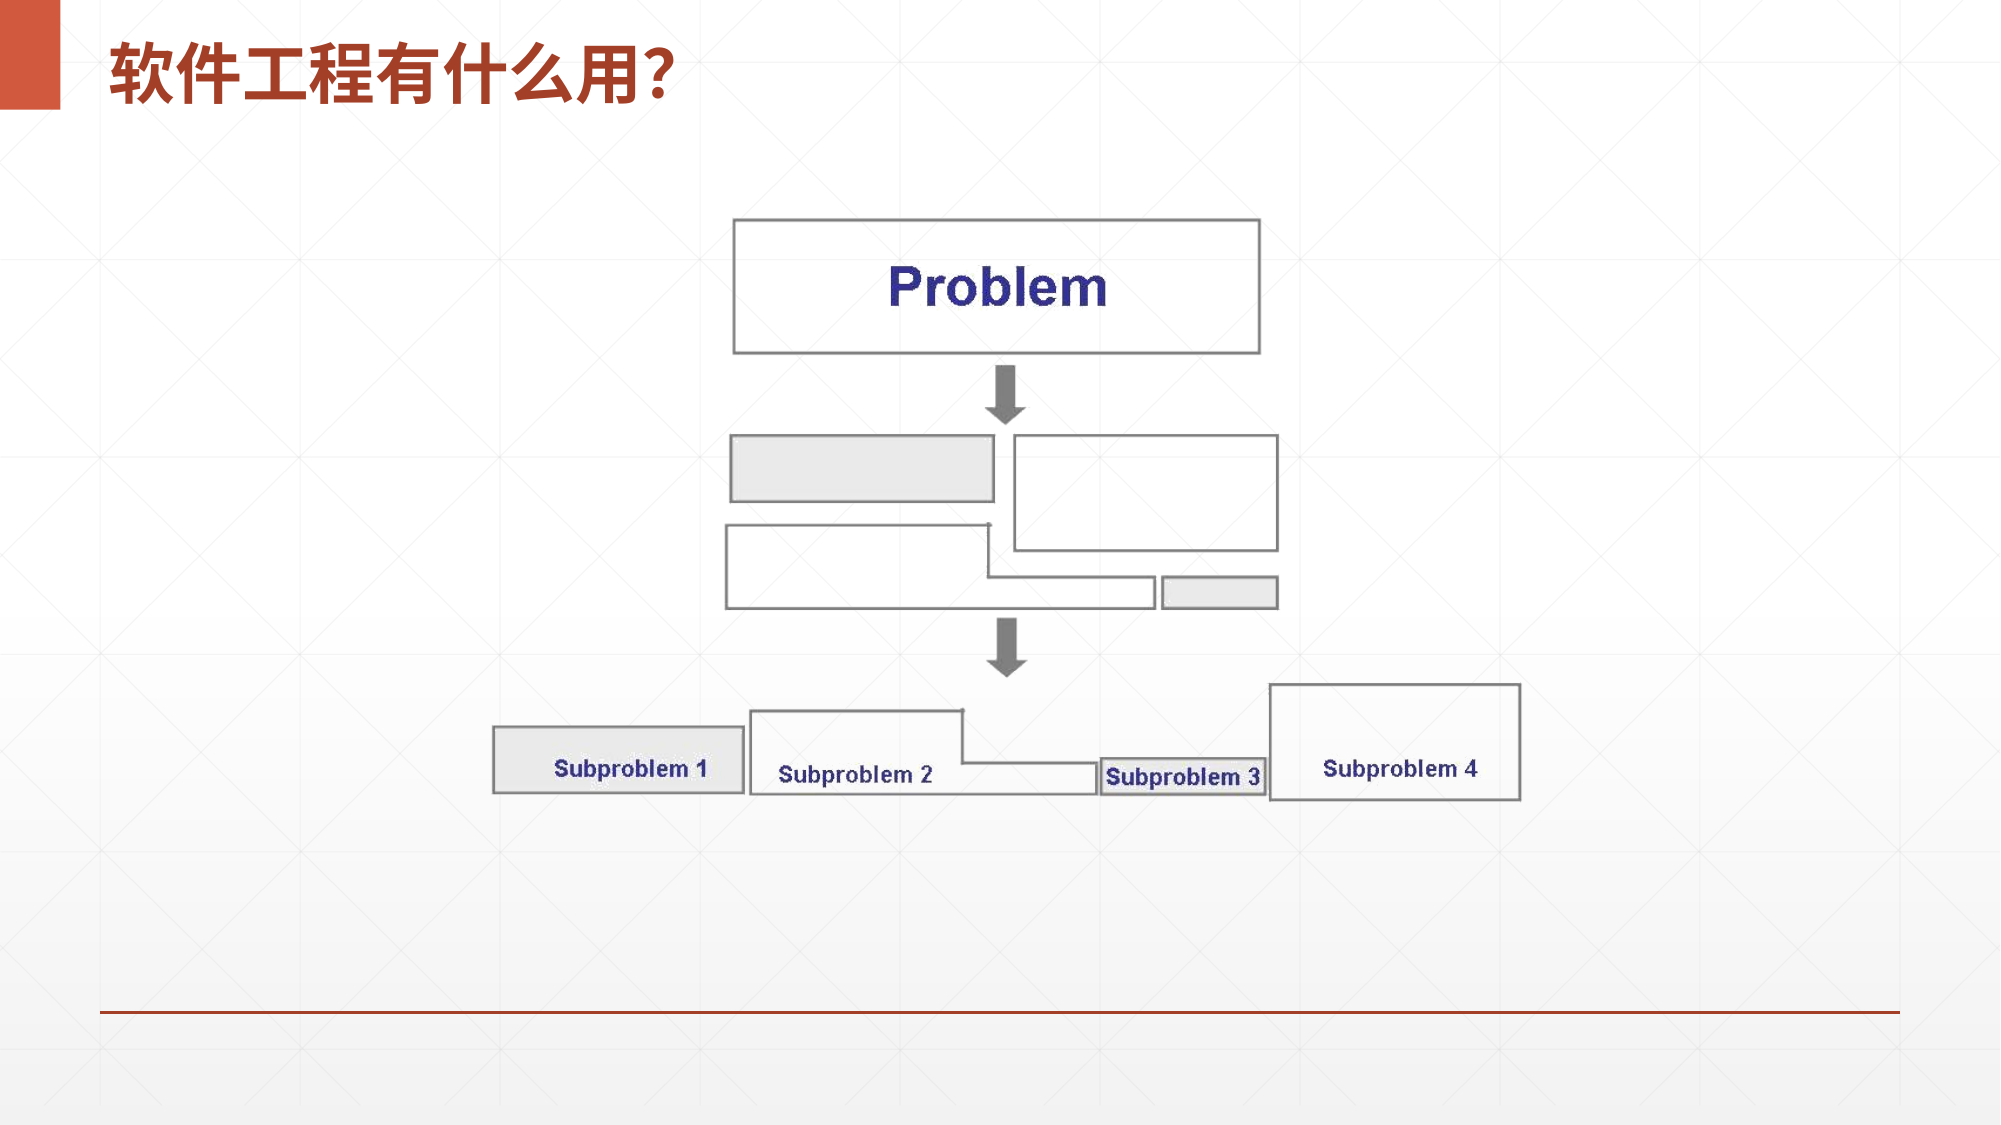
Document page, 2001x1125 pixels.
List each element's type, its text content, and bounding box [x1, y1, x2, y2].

title 软件工程有什么用？ [93, 0, 948, 110]
picture [440, 198, 1567, 824]
